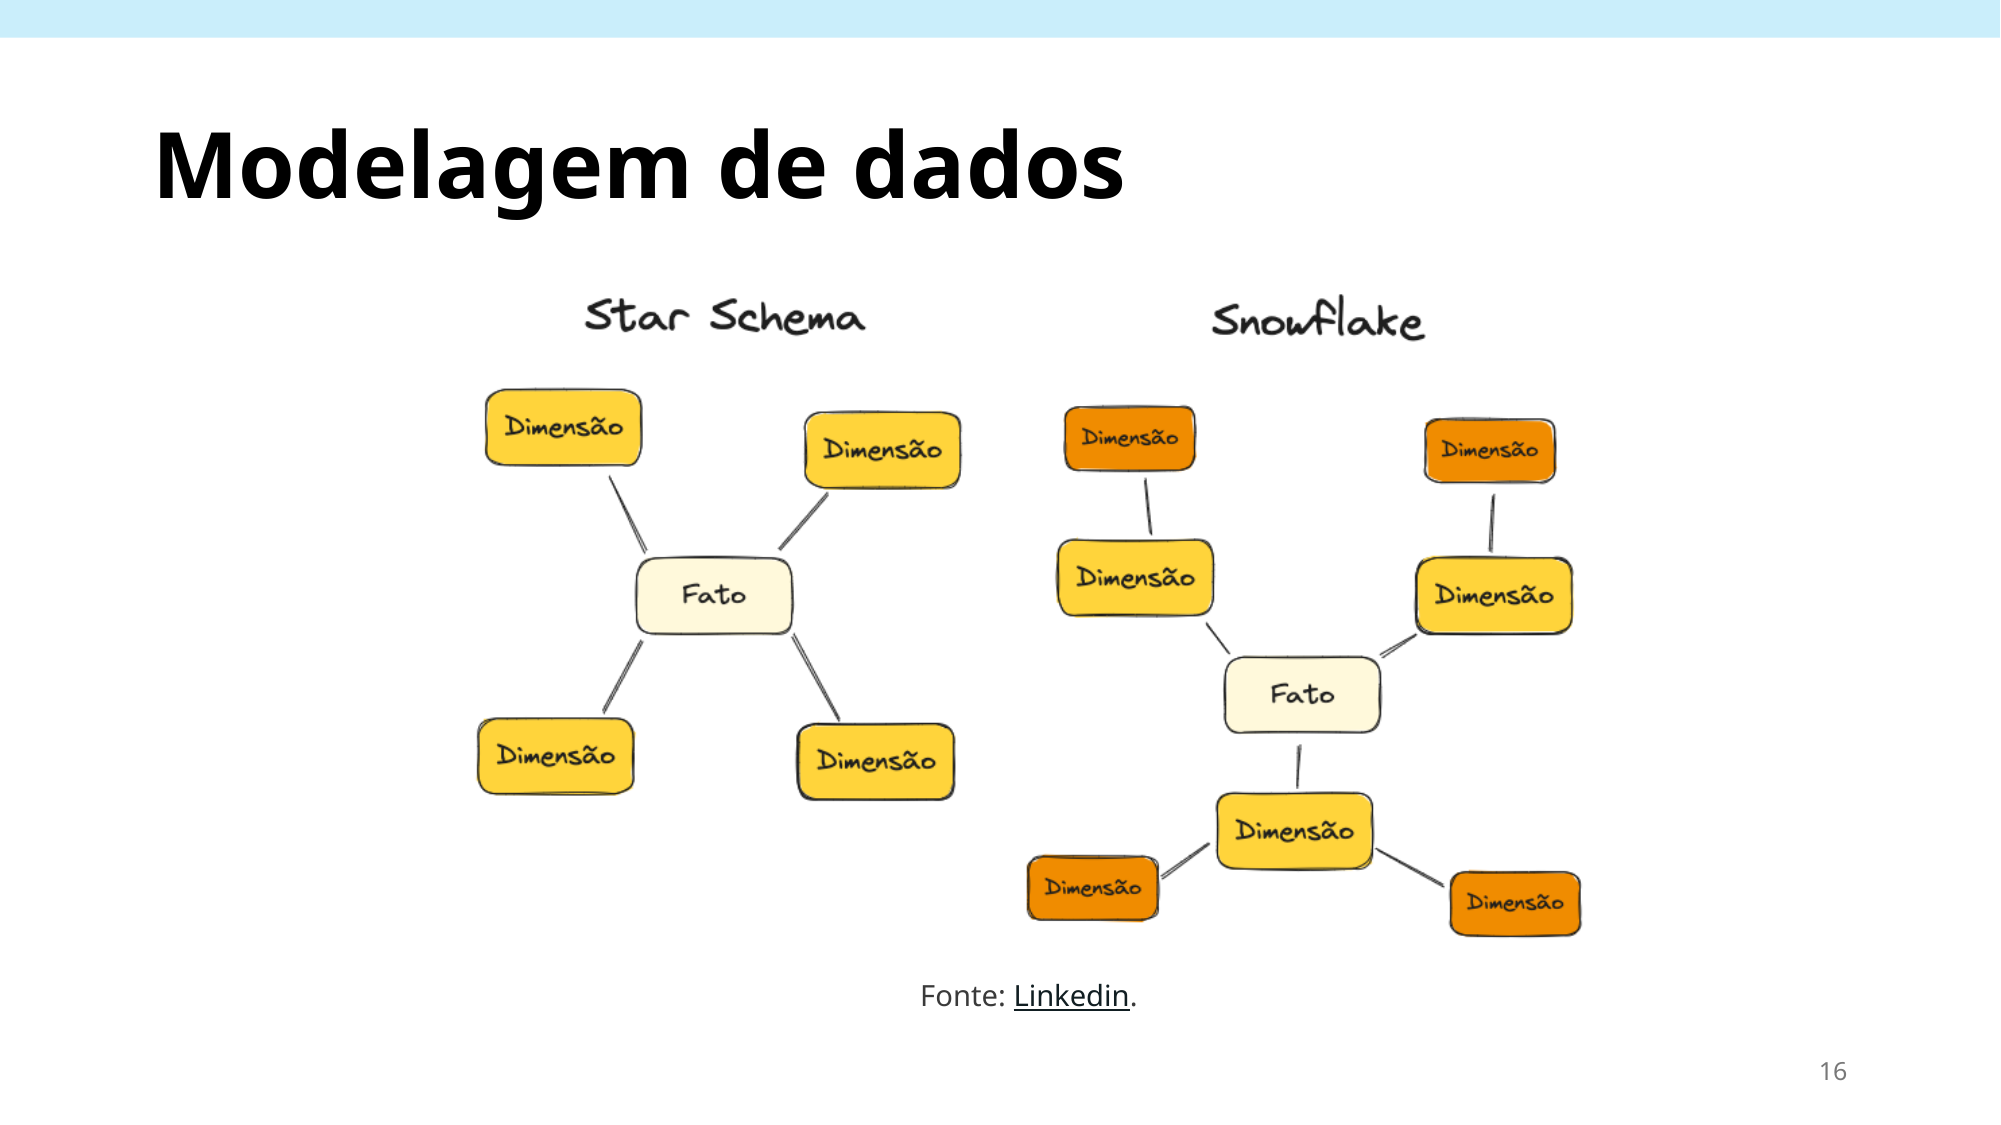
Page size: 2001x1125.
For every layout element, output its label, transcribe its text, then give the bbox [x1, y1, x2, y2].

text_box [0, 0, 2000, 39]
title Modelagem de dados [137, 59, 1863, 278]
text_box Fonte: Linkedin. [465, 969, 1592, 1025]
slide_number 16 [1412, 1042, 1863, 1103]
picture [465, 276, 1593, 948]
